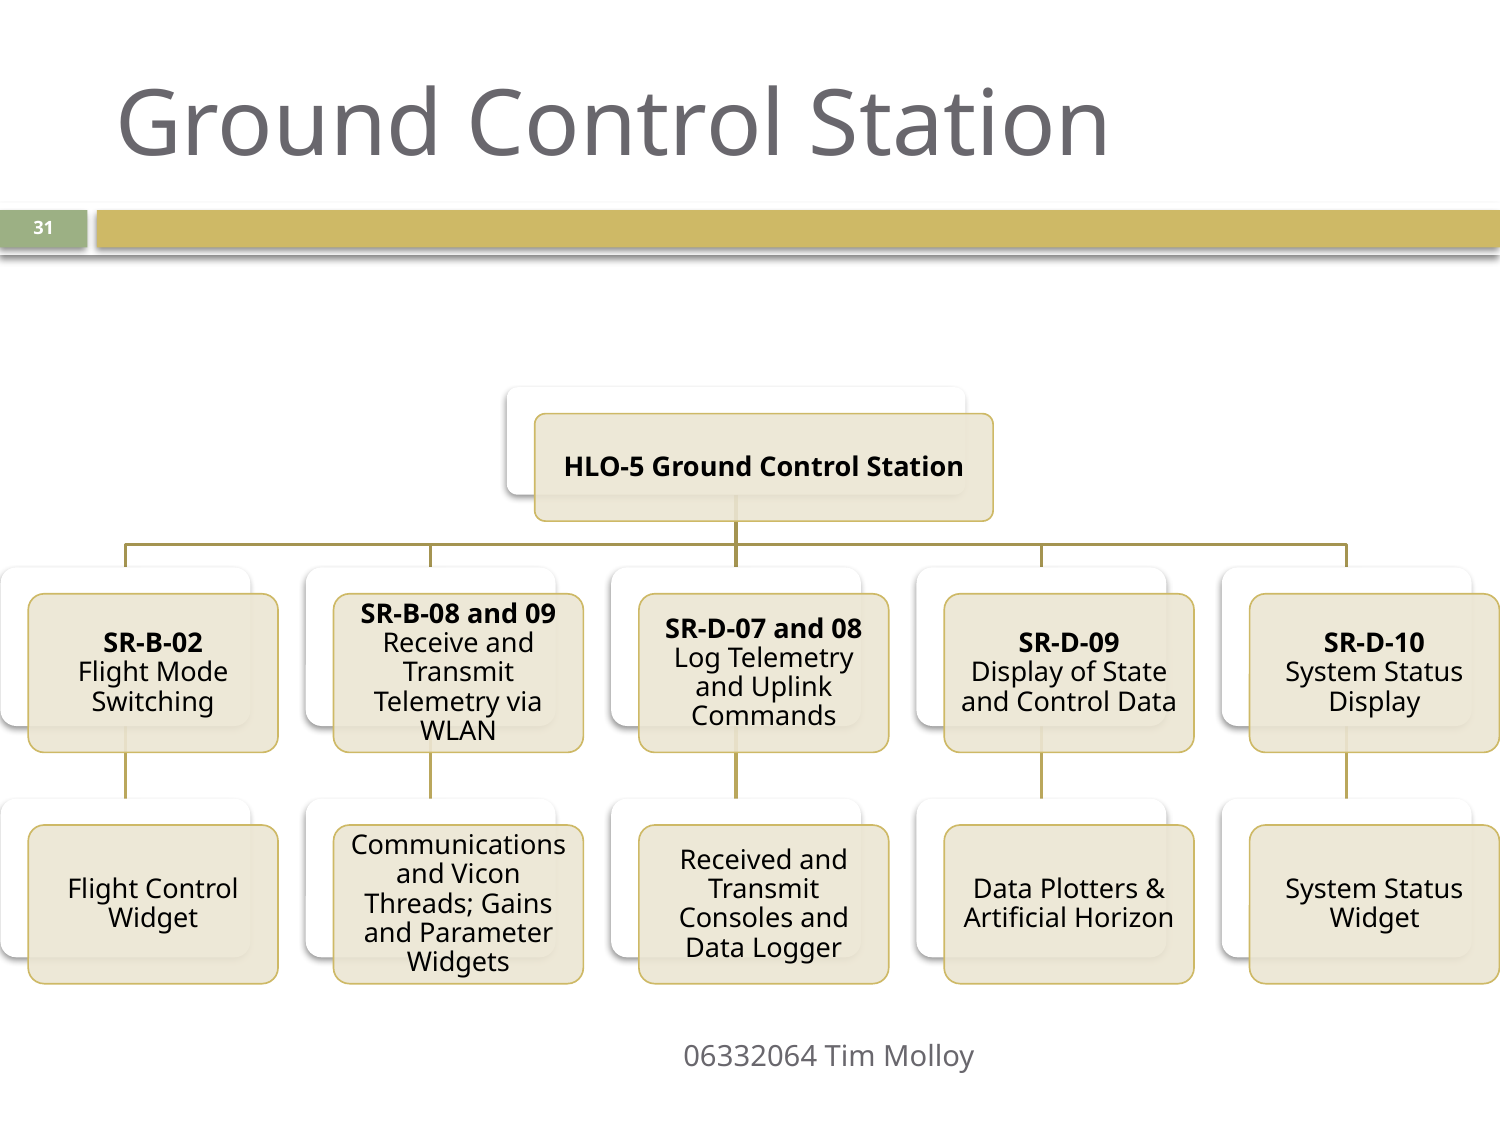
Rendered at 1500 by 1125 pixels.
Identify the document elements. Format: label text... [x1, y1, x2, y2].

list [0, 245, 1500, 1125]
slide_number 31 [0, 208, 88, 245]
title Ground Control Station [100, 37, 1438, 200]
